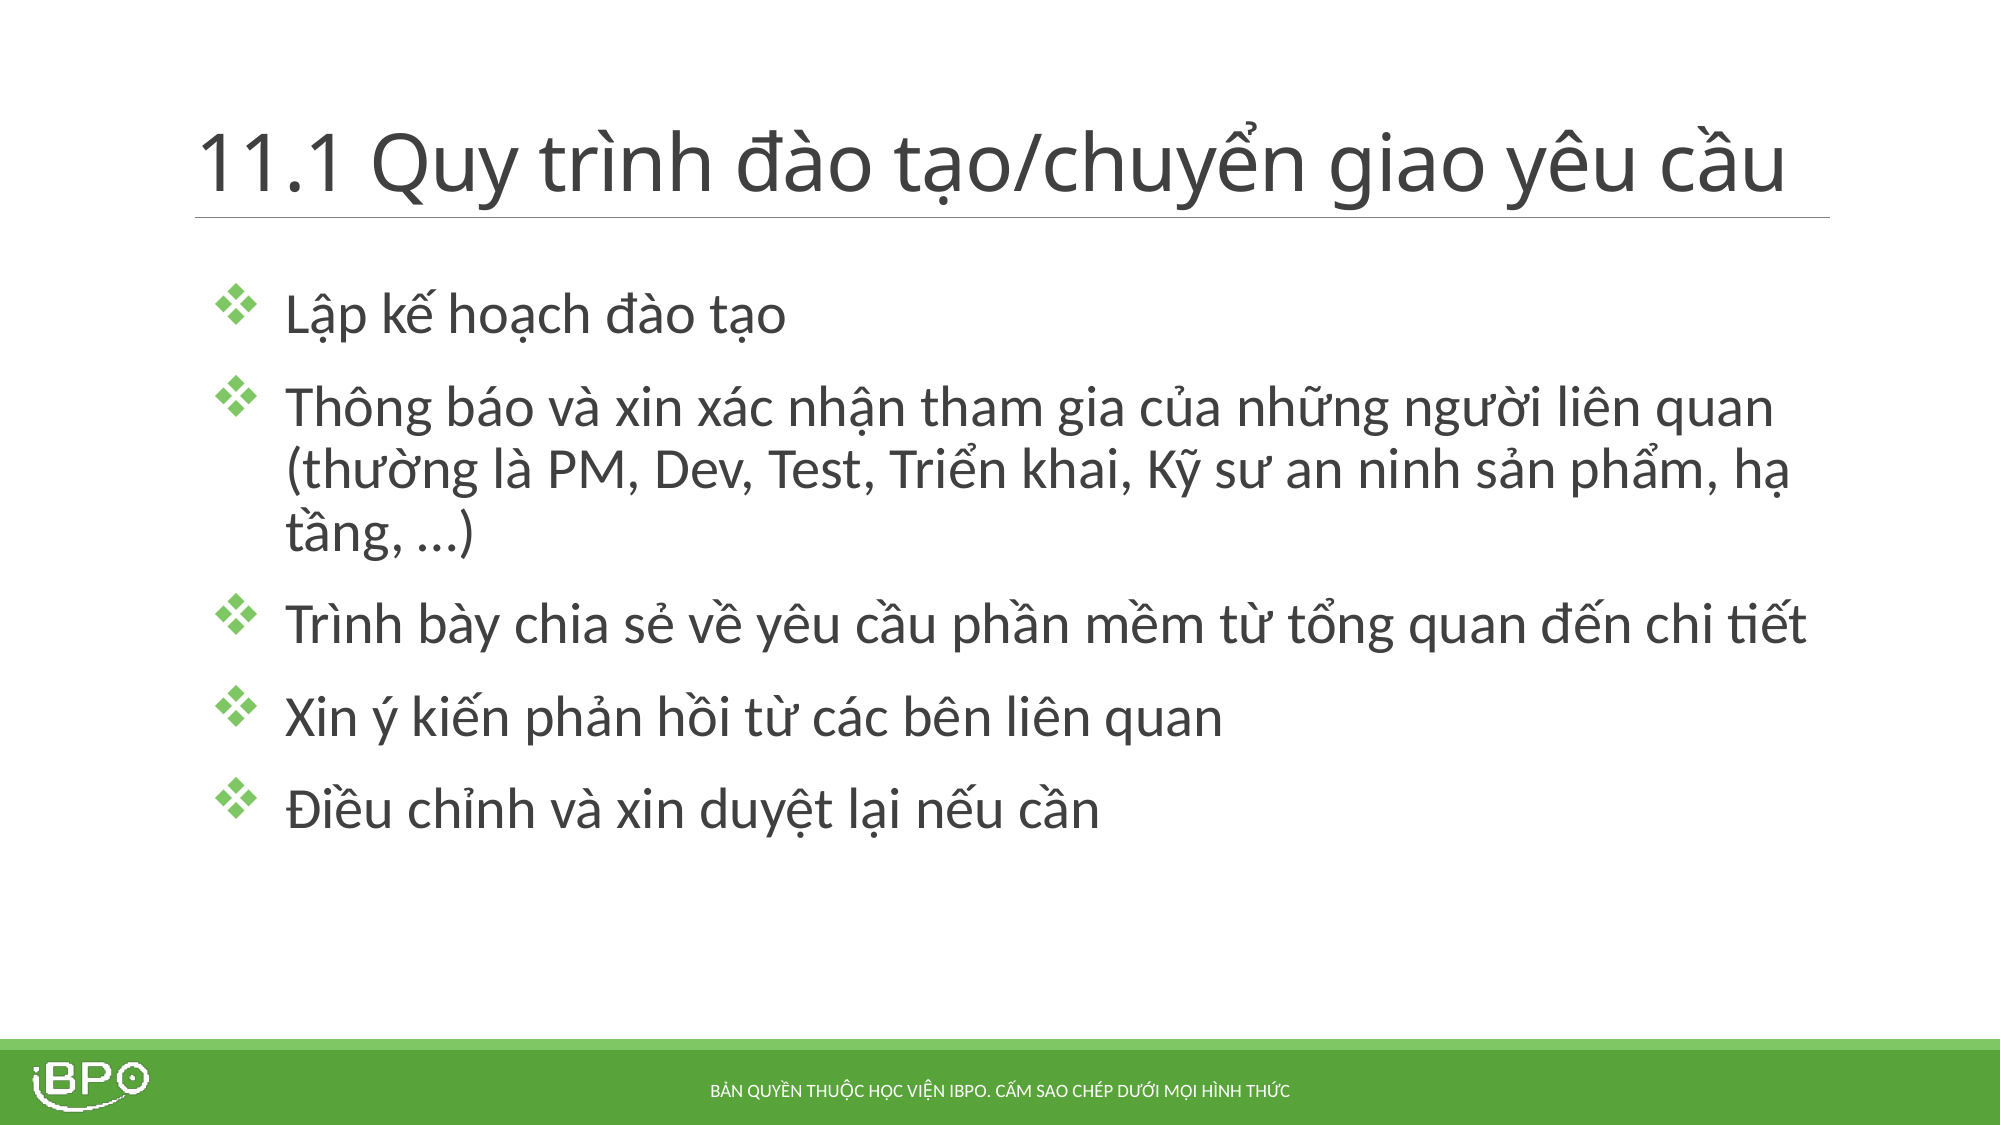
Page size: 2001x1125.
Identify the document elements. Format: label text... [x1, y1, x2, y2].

footer Bản quyền thuộc Học viện iBPO. Cấm sao chép dưới mọi hình thức [604, 1059, 1396, 1120]
picture [13, 1048, 167, 1125]
title 11.1 Quy trình đào tạo/chuyển giao yêu cầu [180, 47, 1830, 216]
list Lập kế hoạch đào tạo Thông báo và xin xác nhận tham gia của những người liên quan (thường là PM, Dev, Test, Triển khai, Kỹ sư an ninh sản phẩm, hạ tầng, …) Trình bày chia sẻ về yêu cầu phần mềm từ tổng quan đến chi tiết Xin ý kiến phản hồi từ các bên liên quan Điều chỉnh và xin duyệt lại nếu cần [180, 276, 1830, 963]
